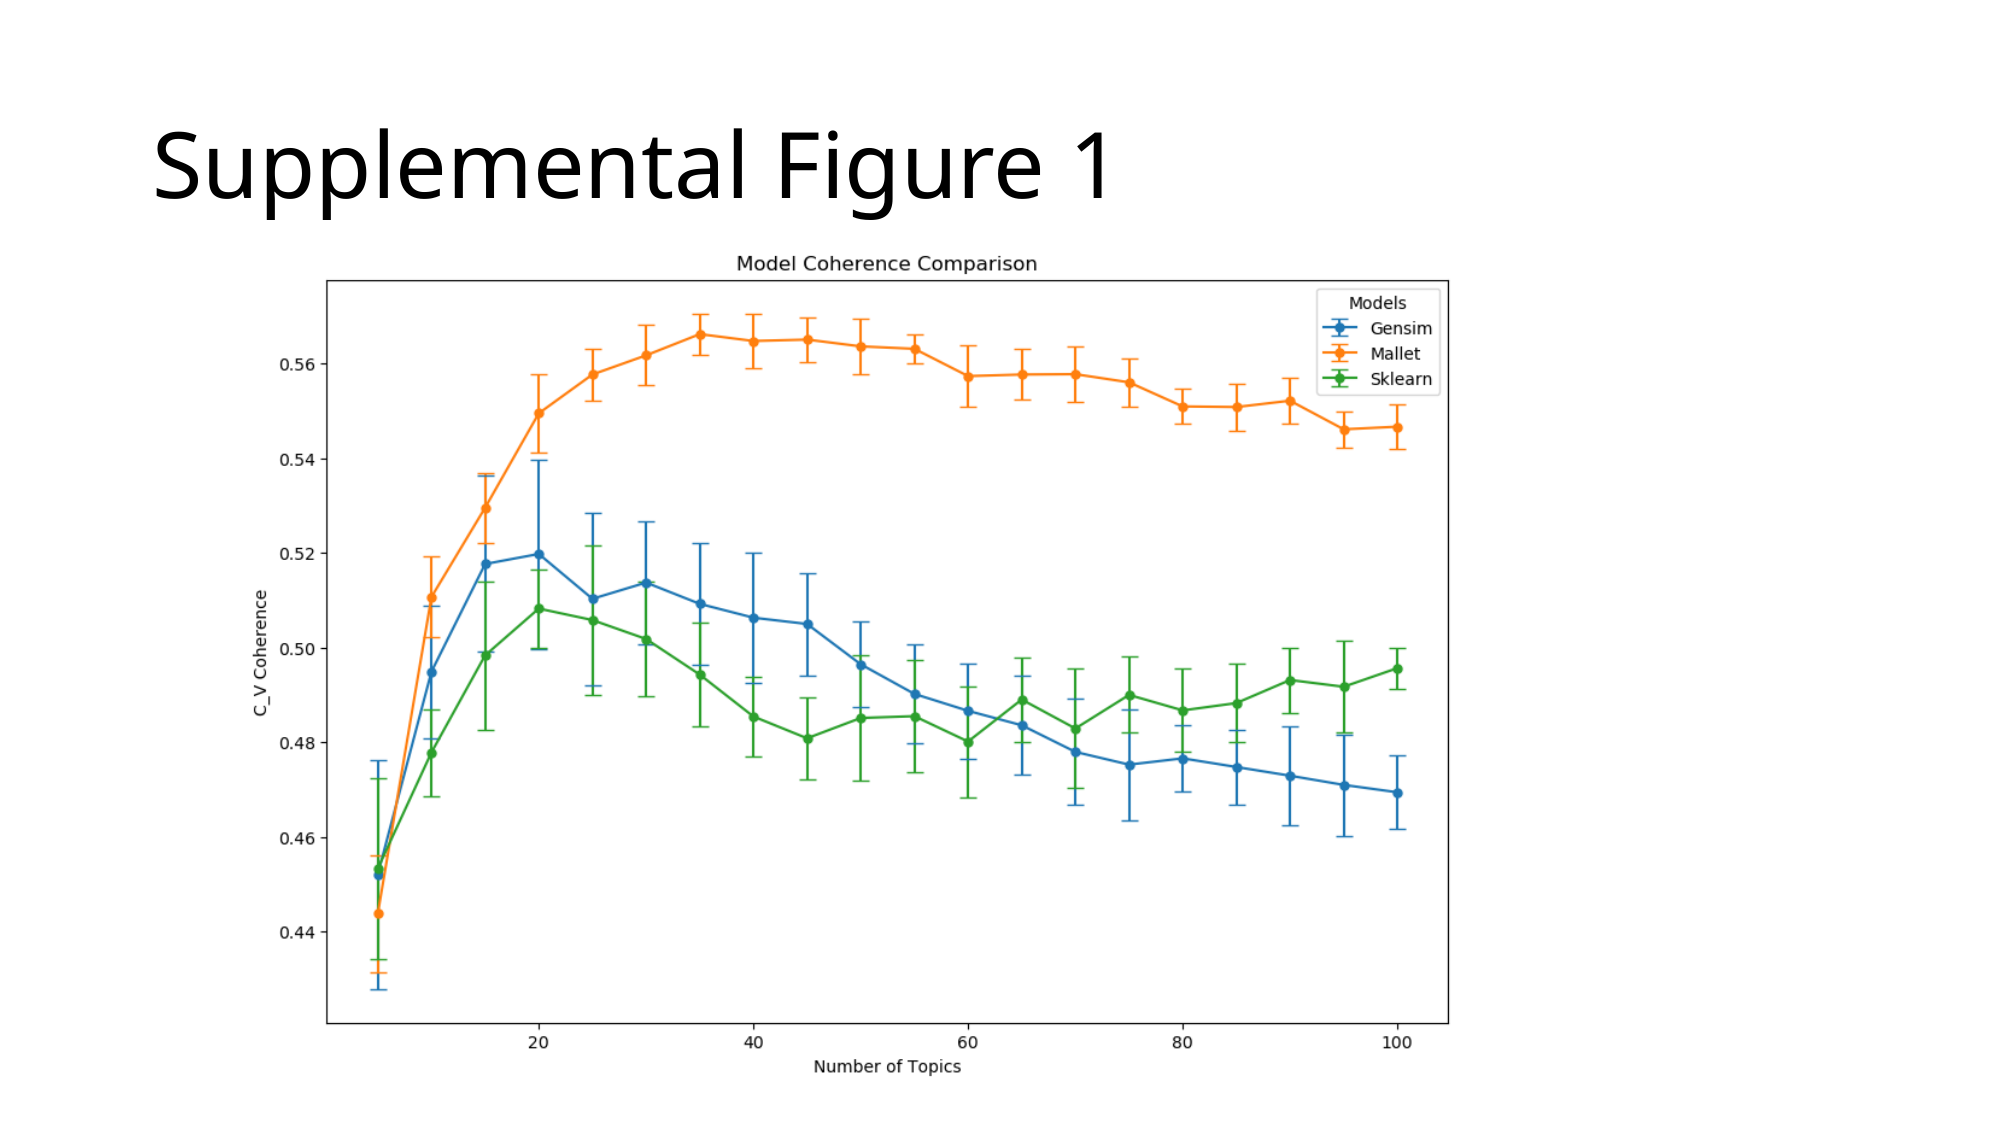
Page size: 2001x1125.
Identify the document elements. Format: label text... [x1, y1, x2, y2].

title Supplemental Figure 1 [137, 59, 1863, 278]
picture [242, 244, 1460, 1087]
